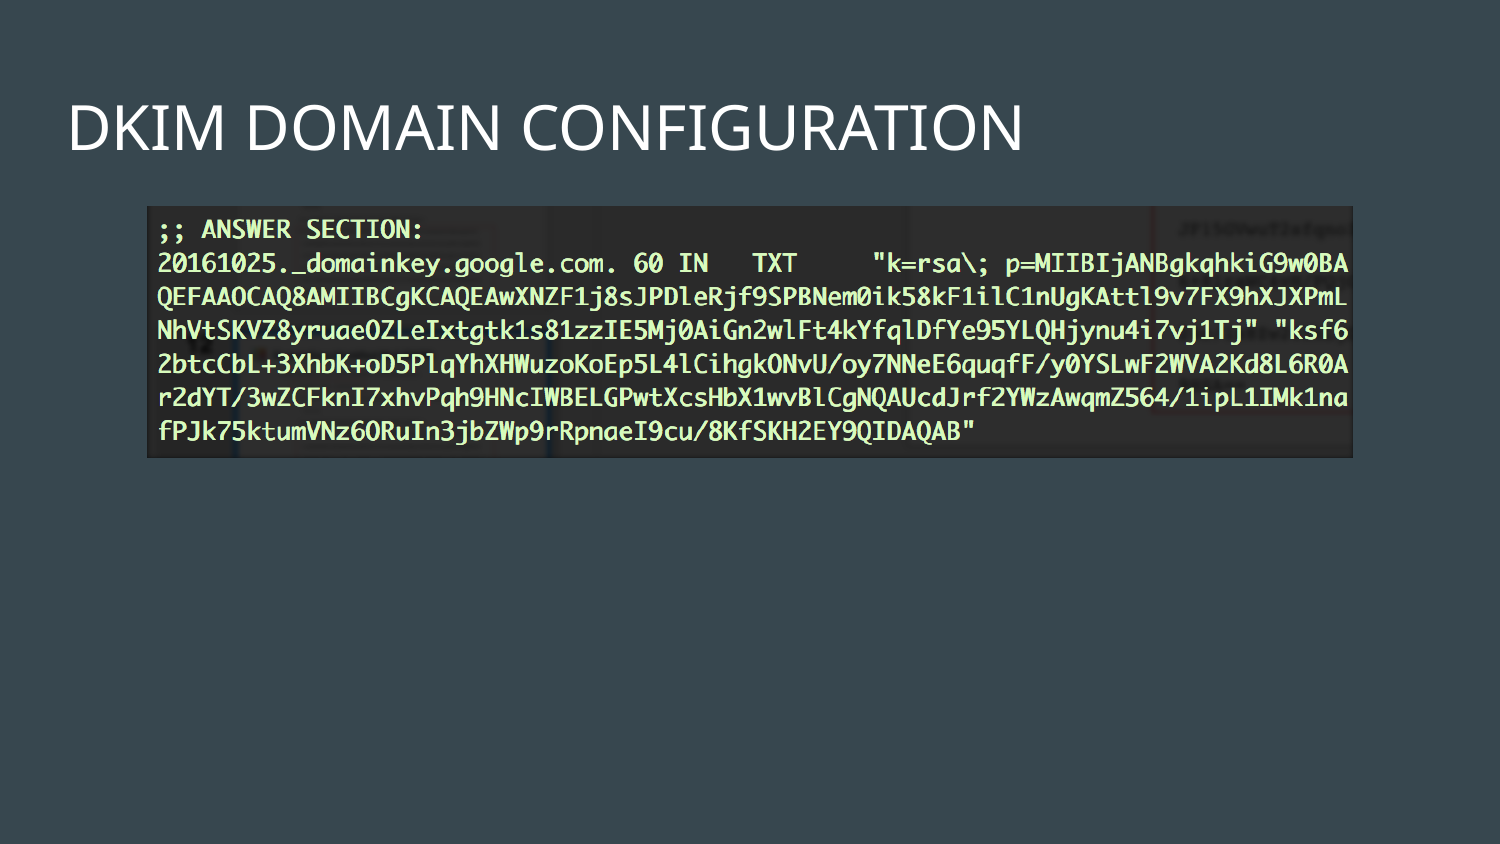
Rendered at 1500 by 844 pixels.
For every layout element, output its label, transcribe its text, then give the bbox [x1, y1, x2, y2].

title DKIM DOMAIN CONFIGURATION [51, 72, 1449, 167]
picture [147, 206, 1353, 459]
